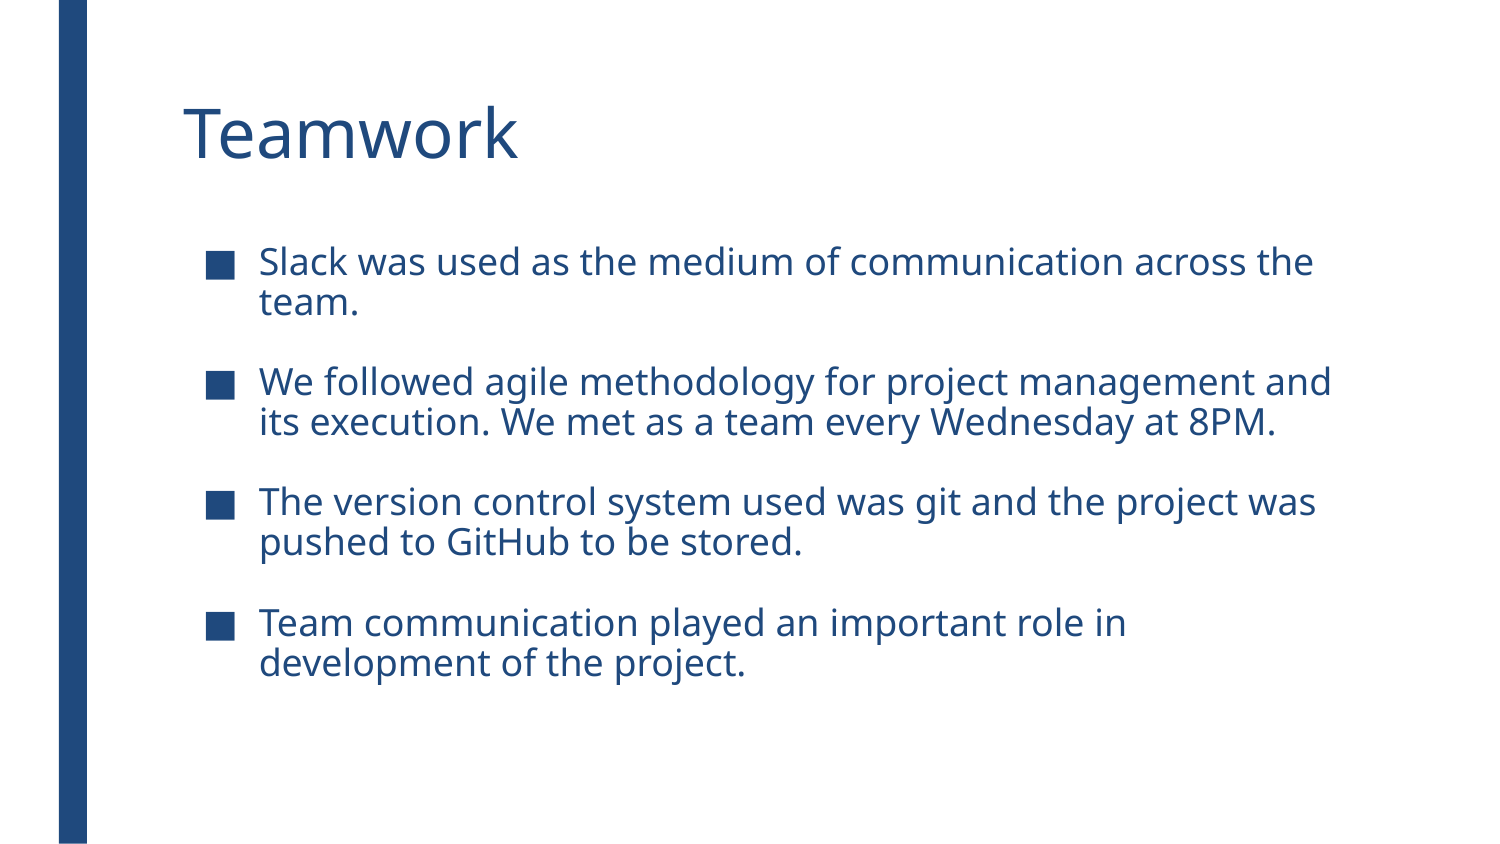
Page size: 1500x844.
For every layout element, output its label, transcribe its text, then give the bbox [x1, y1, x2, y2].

list Slack was used as the medium of communication across the team. We followed agile methodology for project management and its execution. We met as a team every Wednesday at 8PM. The version control system used was git and the project was pushed to GitHub to be stored. Team communication played an important role in development of the project. [168, 236, 1351, 722]
title Teamwork [168, 84, 1351, 236]
